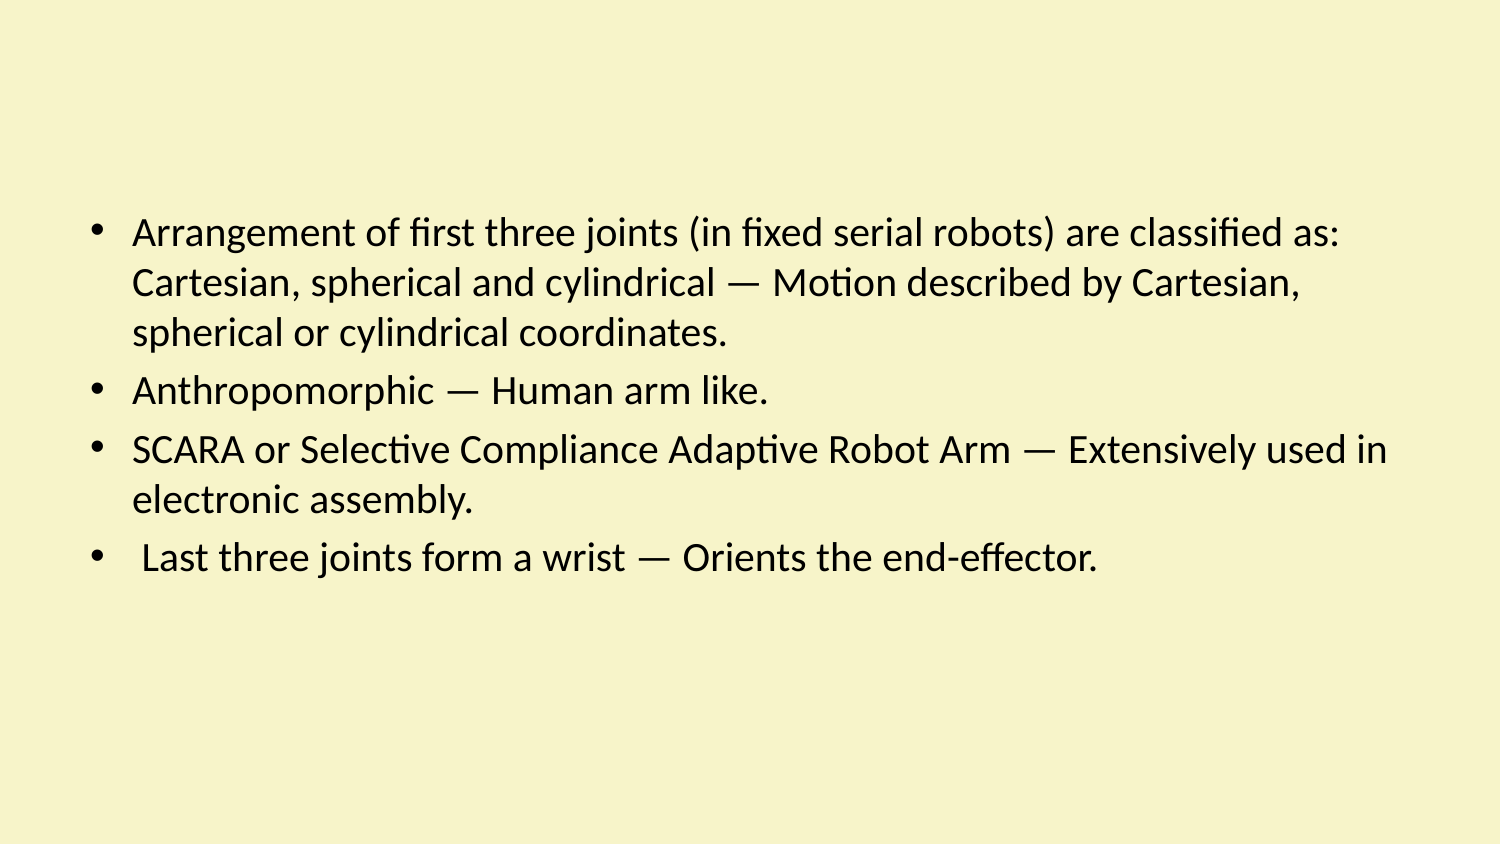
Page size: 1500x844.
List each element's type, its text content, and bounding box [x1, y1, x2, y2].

list Arrangement of first three joints (in fixed serial robots) are classified as: Cartesian, spherical and cylindrical — Motion described by Cartesian, spherical or cylindrical coordinates. Anthropomorphic — Human arm like. SCARA or Selective Compliance Adaptive Robot Arm — Extensively used in electronic assembly. Last three joints form a wrist — Orients the end-effector. [75, 196, 1425, 754]
